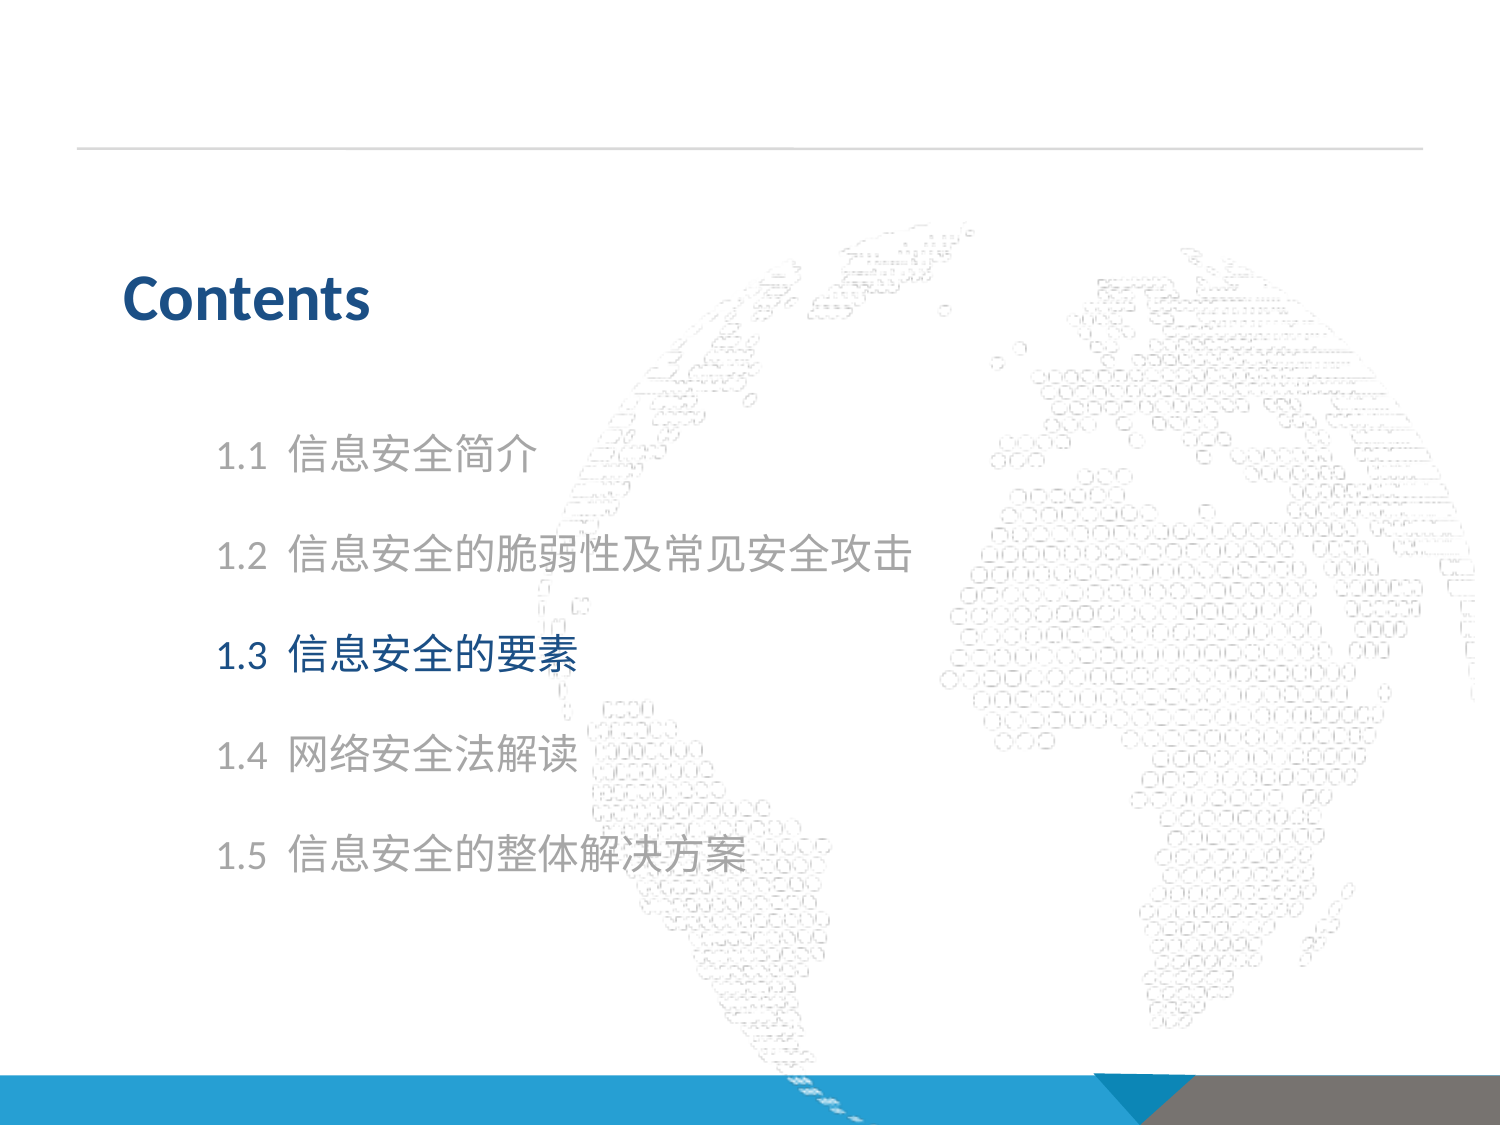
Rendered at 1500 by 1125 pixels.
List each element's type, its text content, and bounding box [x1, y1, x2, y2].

text_box Contents [115, 233, 380, 338]
text_box 1.1 信息安全简介 1.2 信息安全的脆弱性及常见安全攻击 1.3 信息安全的要素 1.4 网络安全法解读 1.5 信息安全的整体解决方案 [206, 373, 532, 882]
picture [537, 221, 1476, 1125]
